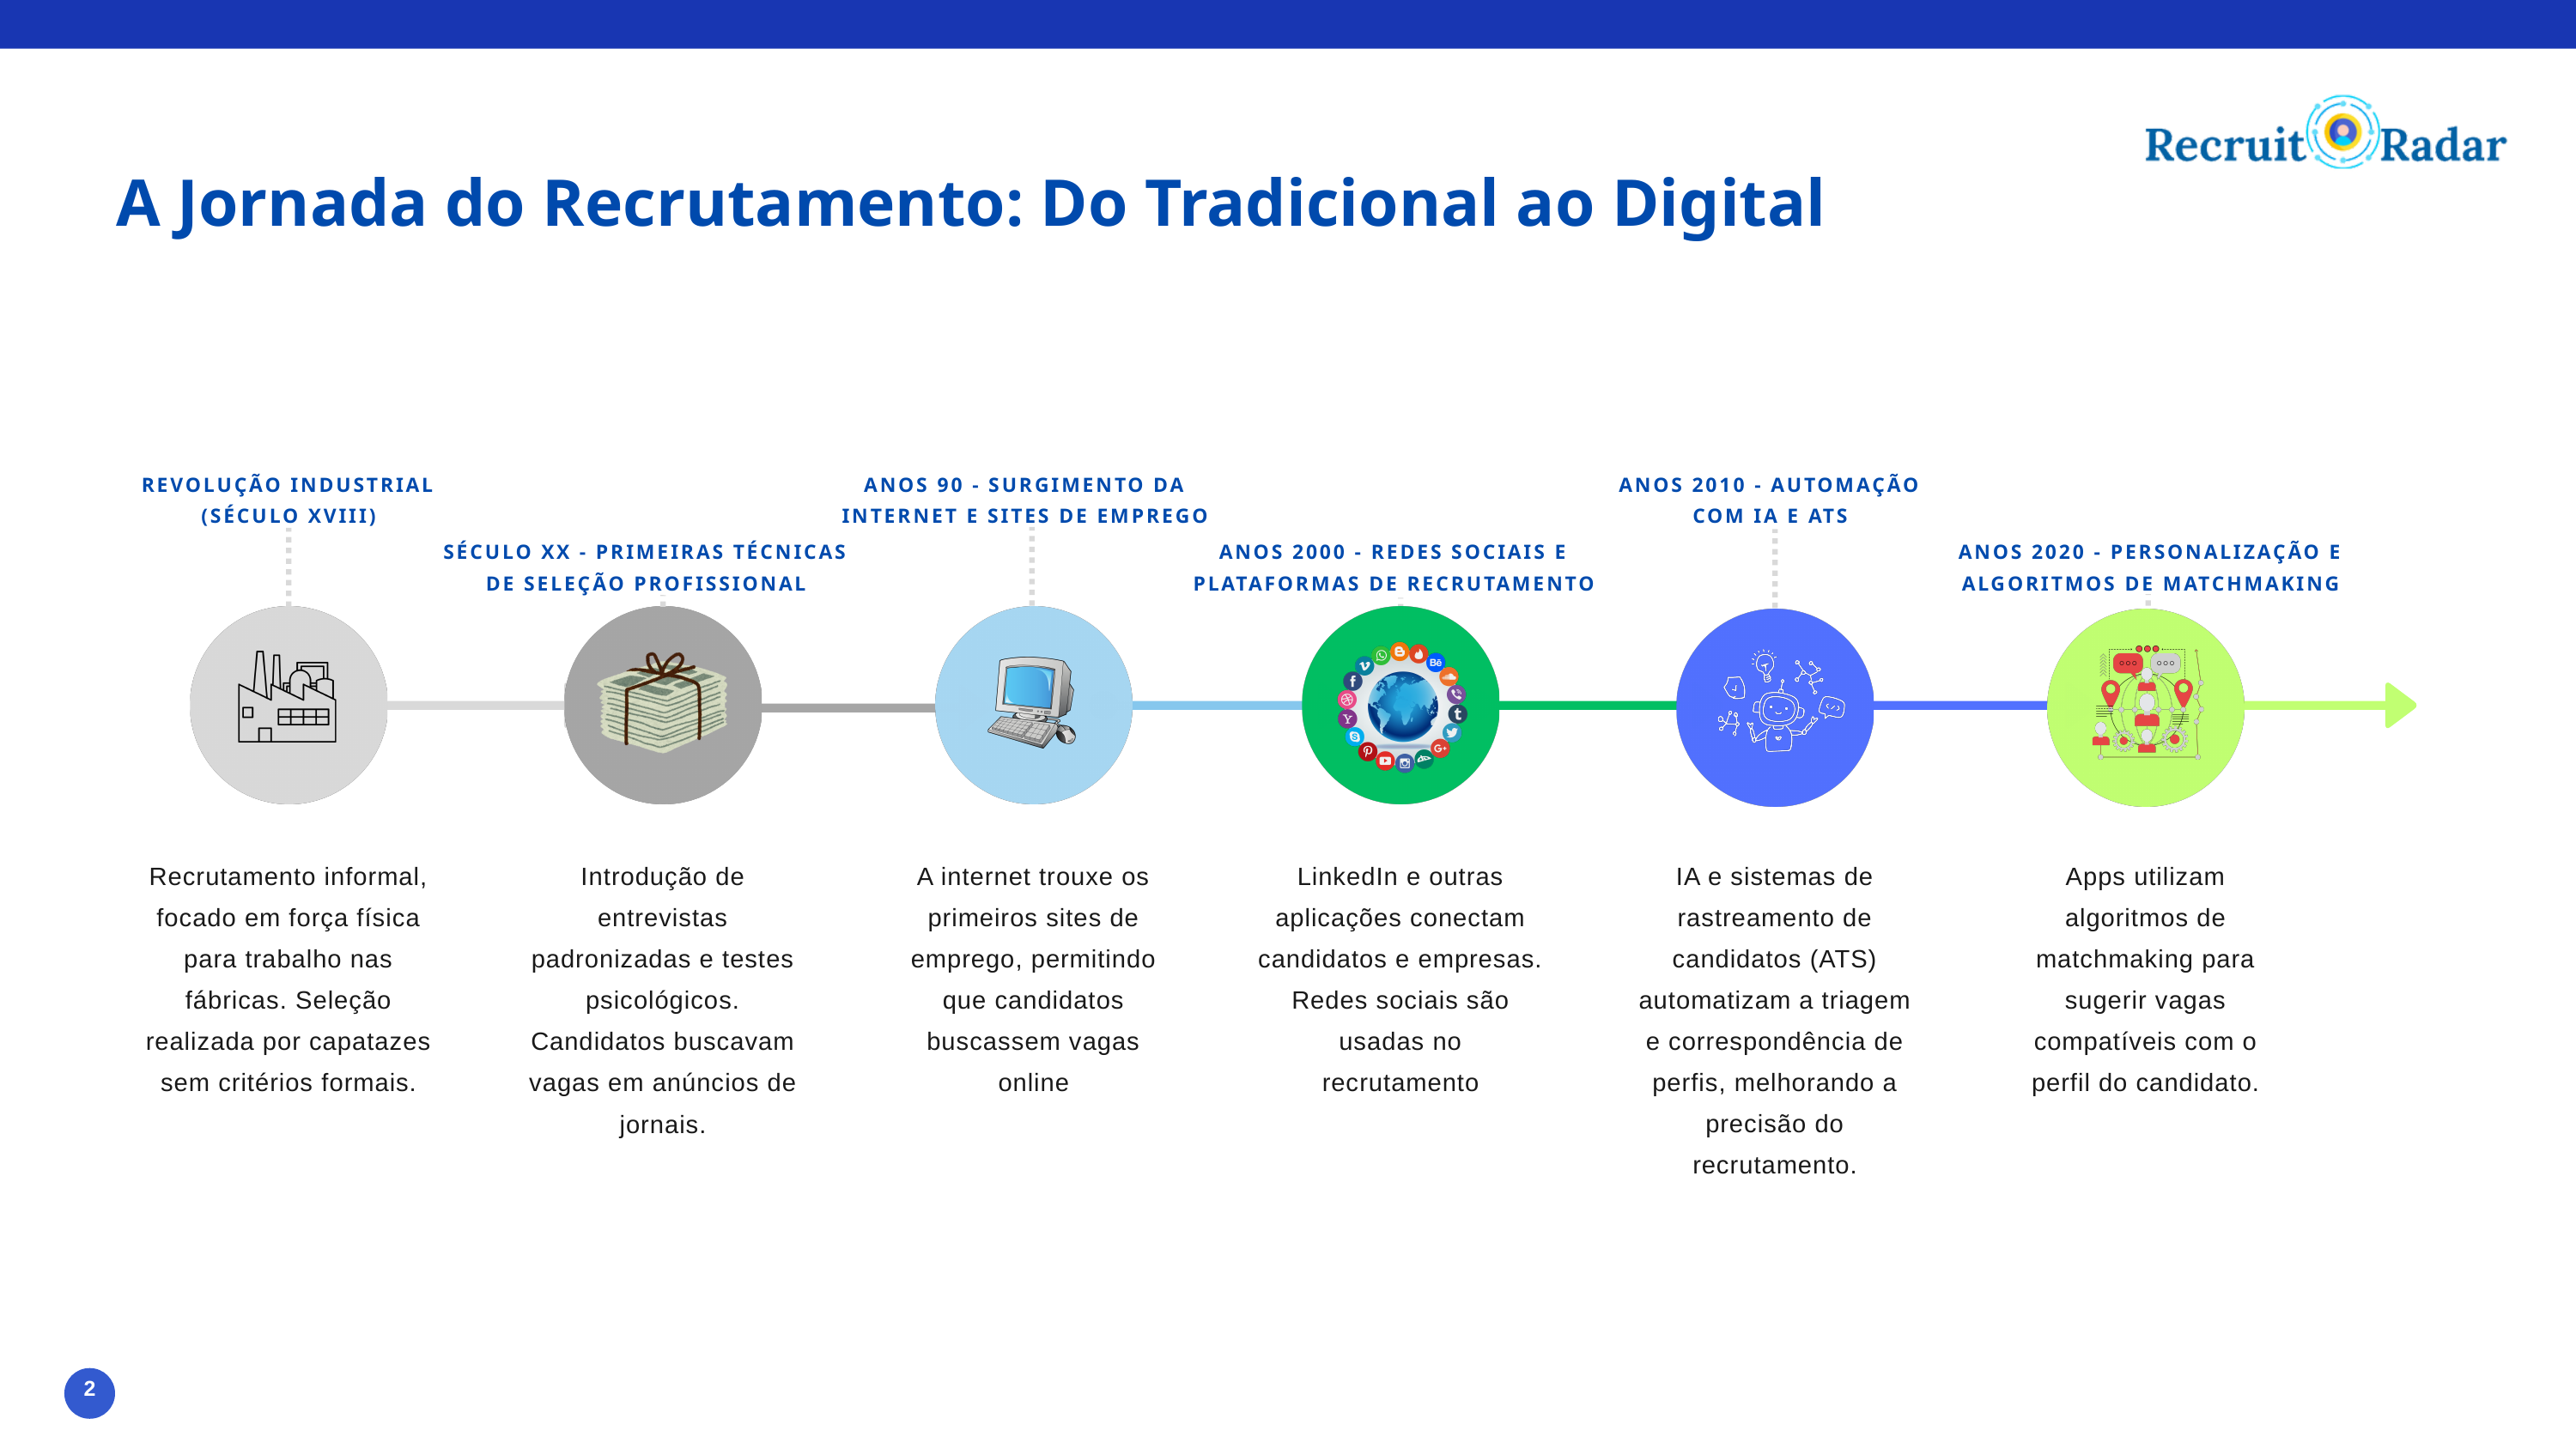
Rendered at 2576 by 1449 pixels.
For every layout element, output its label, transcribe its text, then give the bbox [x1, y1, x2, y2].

text_box [1717, 649, 1845, 752]
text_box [1302, 606, 1504, 804]
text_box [1088, 682, 1297, 729]
text_box [987, 657, 1076, 749]
text_box [190, 606, 388, 804]
text_box 2 [64, 1367, 115, 1419]
text_box Introdução de entrevistas padronizadas e testes psicológicos. Candidatos buscavam vagas em anúncios de jornais. [519, 848, 807, 1138]
text_box [1676, 737, 1874, 807]
text_box [238, 651, 337, 743]
text_box IA e sistemas de rastreamento de candidatos (ATS) automatizam a triagem e correspondência de perfis, melhorando a precisão do recrutamento. [1631, 848, 1919, 1179]
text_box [1507, 682, 1724, 729]
text_box ANOS 90 - SURGIMENTO DA INTERNET E SITES DE EMPREGO [830, 464, 1220, 528]
text_box ANOS 2020 - PERSONALIZAÇÃO E ALGORITMOS DE MATCHMAKING [1947, 531, 2354, 595]
text_box A Jornada do Recrutamento: Do Tradicional ao Digital [116, 163, 2142, 239]
text_box Recrutamento informal, focado em força física para trabalho nas fábricas. Seleção realizada por capatazes sem critérios formais. [144, 848, 433, 1097]
text_box [1676, 609, 1874, 681]
text_box ANOS 2000 - REDES SOCIAIS E PLATAFORMAS DE RECRUTAMENTO [1177, 531, 1611, 595]
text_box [333, 682, 596, 729]
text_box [728, 684, 991, 731]
text_box ANOS 2010 - AUTOMAÇÃO COM IA E ATS [1592, 464, 1948, 528]
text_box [1835, 682, 2098, 729]
text_box [564, 606, 762, 684]
text_box [0, 0, 2576, 49]
text_box SÉCULO XX - PRIMEIRAS TÉCNICAS DE SELEÇÃO PROFISSIONAL [432, 531, 860, 595]
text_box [2154, 682, 2417, 729]
text_box Apps utilizam algoritmos de matchmaking para sugerir vagas compatíveis com o perfil do candidato. [2002, 848, 2290, 1097]
text_box [2047, 737, 2245, 807]
text_box LinkedIn e outras aplicações conectam candidatos e empresas. Redes sociais são usadas no recrutamento [1256, 848, 1545, 1097]
text_box [2141, 72, 2515, 185]
text_box [2092, 646, 2204, 760]
text_box [596, 652, 728, 754]
text_box [564, 735, 762, 804]
text_box [2047, 609, 2245, 681]
text_box A internet trouxe os primeiros sites de emprego, permitindo que candidatos buscassem vagas online [890, 848, 1178, 1097]
text_box [935, 606, 1133, 804]
text_box REVOLUÇÃO INDUSTRIAL (SÉCULO XVIII) [122, 464, 455, 528]
